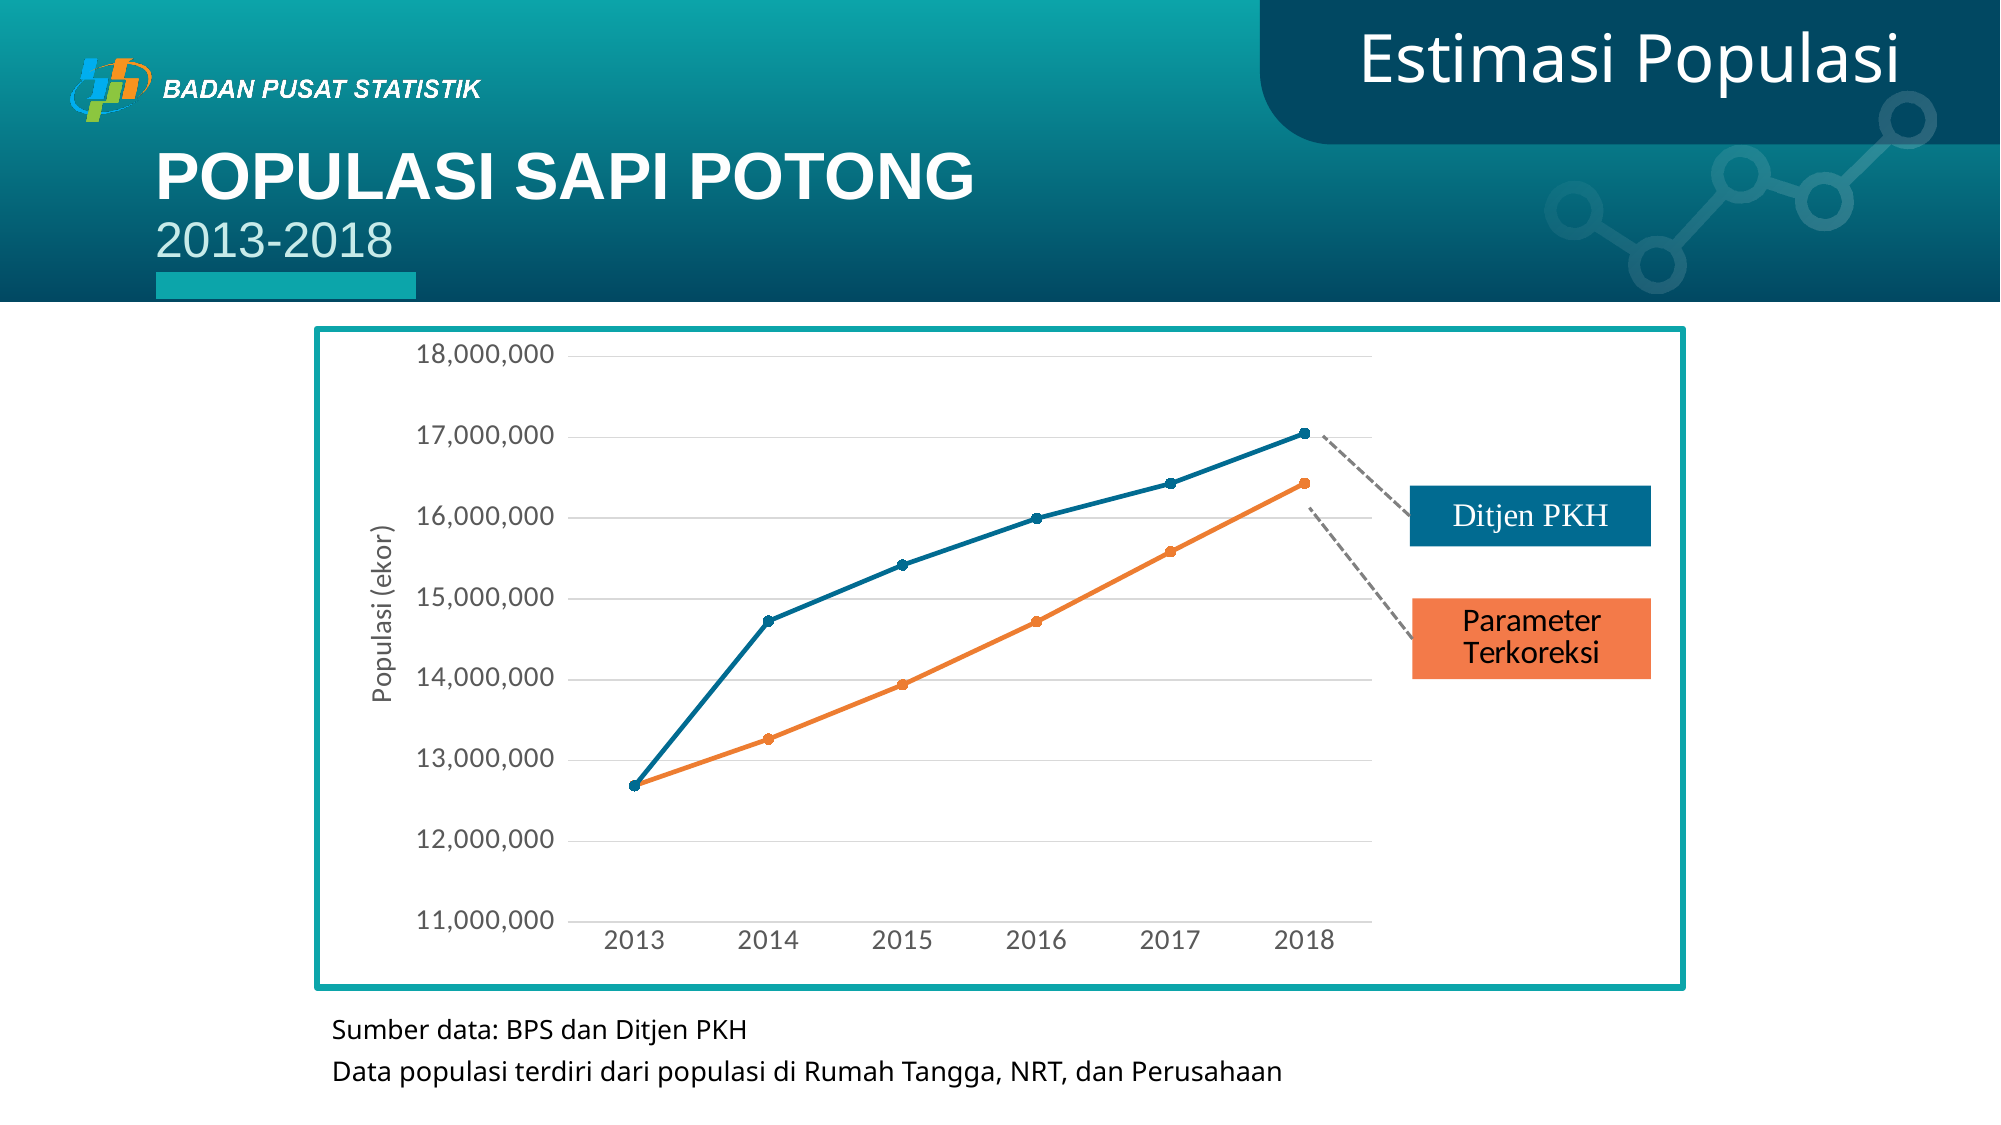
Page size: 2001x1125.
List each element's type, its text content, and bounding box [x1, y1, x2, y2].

text_box POPULASI SAPI POTONG 2013-2018 [140, 125, 1731, 285]
text_box Estimasi Populasi [1287, 17, 1973, 115]
chart [313, 325, 1686, 991]
picture [67, 58, 491, 122]
text_box Sumber data: BPS dan Ditjen PKH Data populasi terdiri dari populasi di Rumah Tangga, NRT, dan Perusahaan [311, 1006, 1430, 1099]
